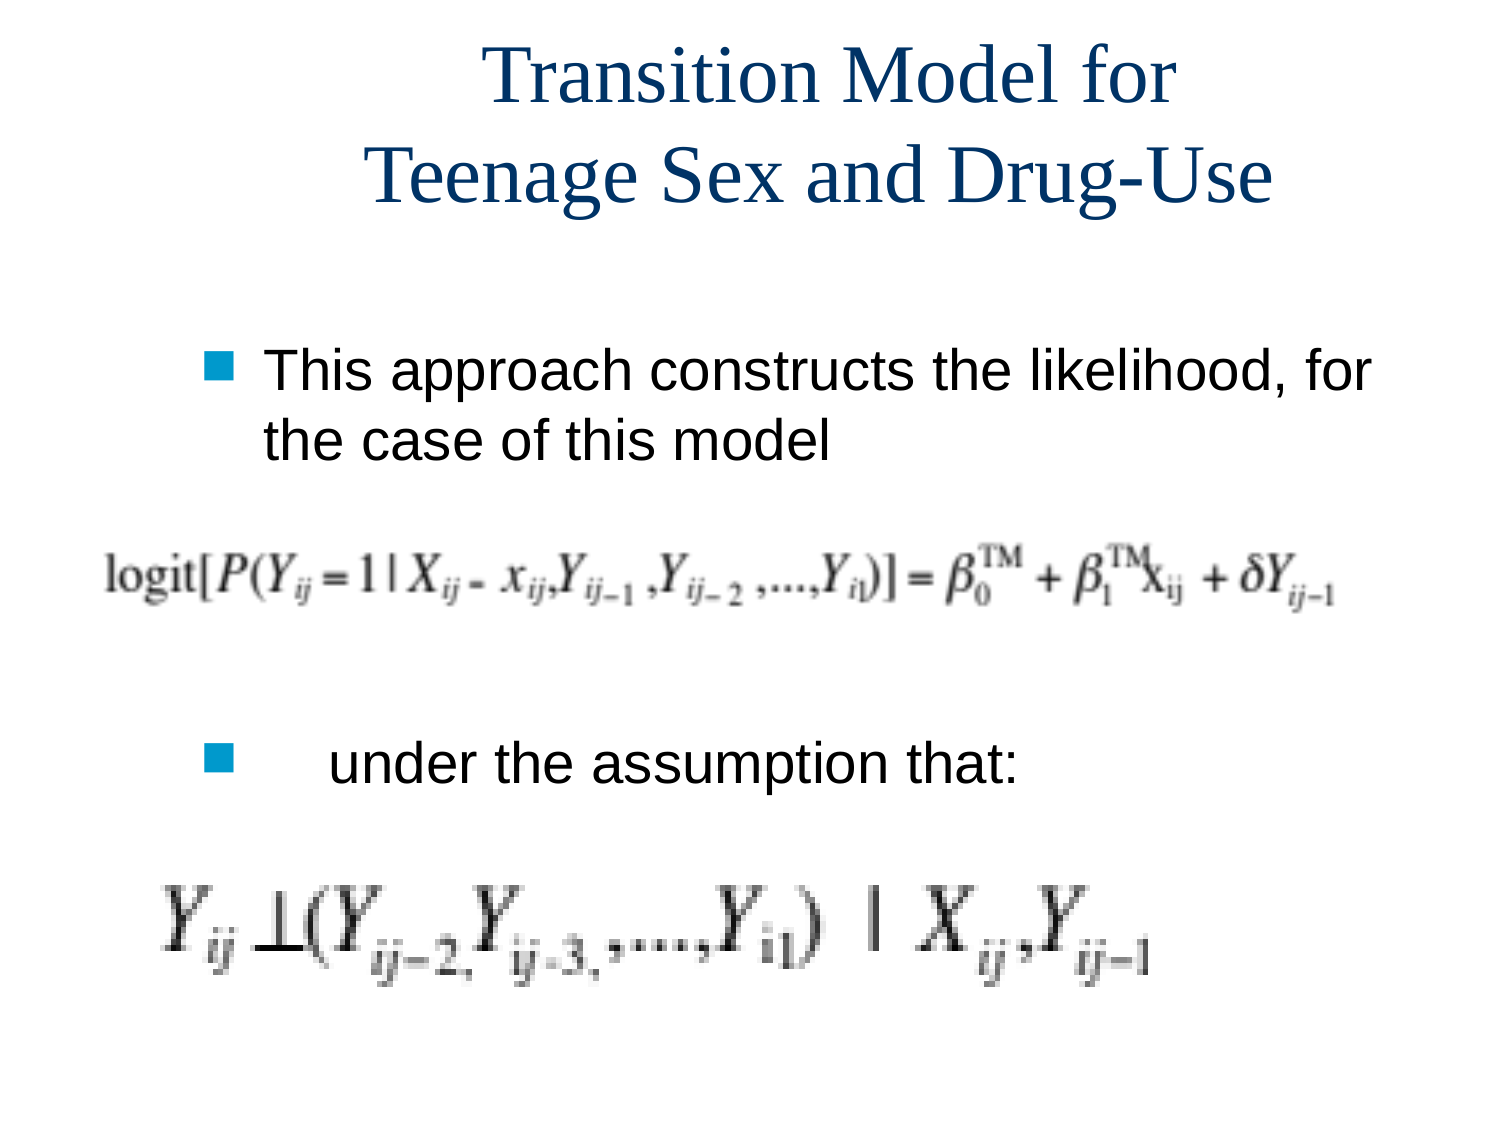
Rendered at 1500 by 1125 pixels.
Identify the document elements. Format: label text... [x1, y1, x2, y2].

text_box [99, 537, 1338, 615]
list This approach constructs the likelihood, for the case of this model under the assumption that: [192, 324, 1468, 1000]
title Transition Model for Teenage Sex and Drug-Use [192, 75, 1468, 263]
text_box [149, 874, 1149, 988]
